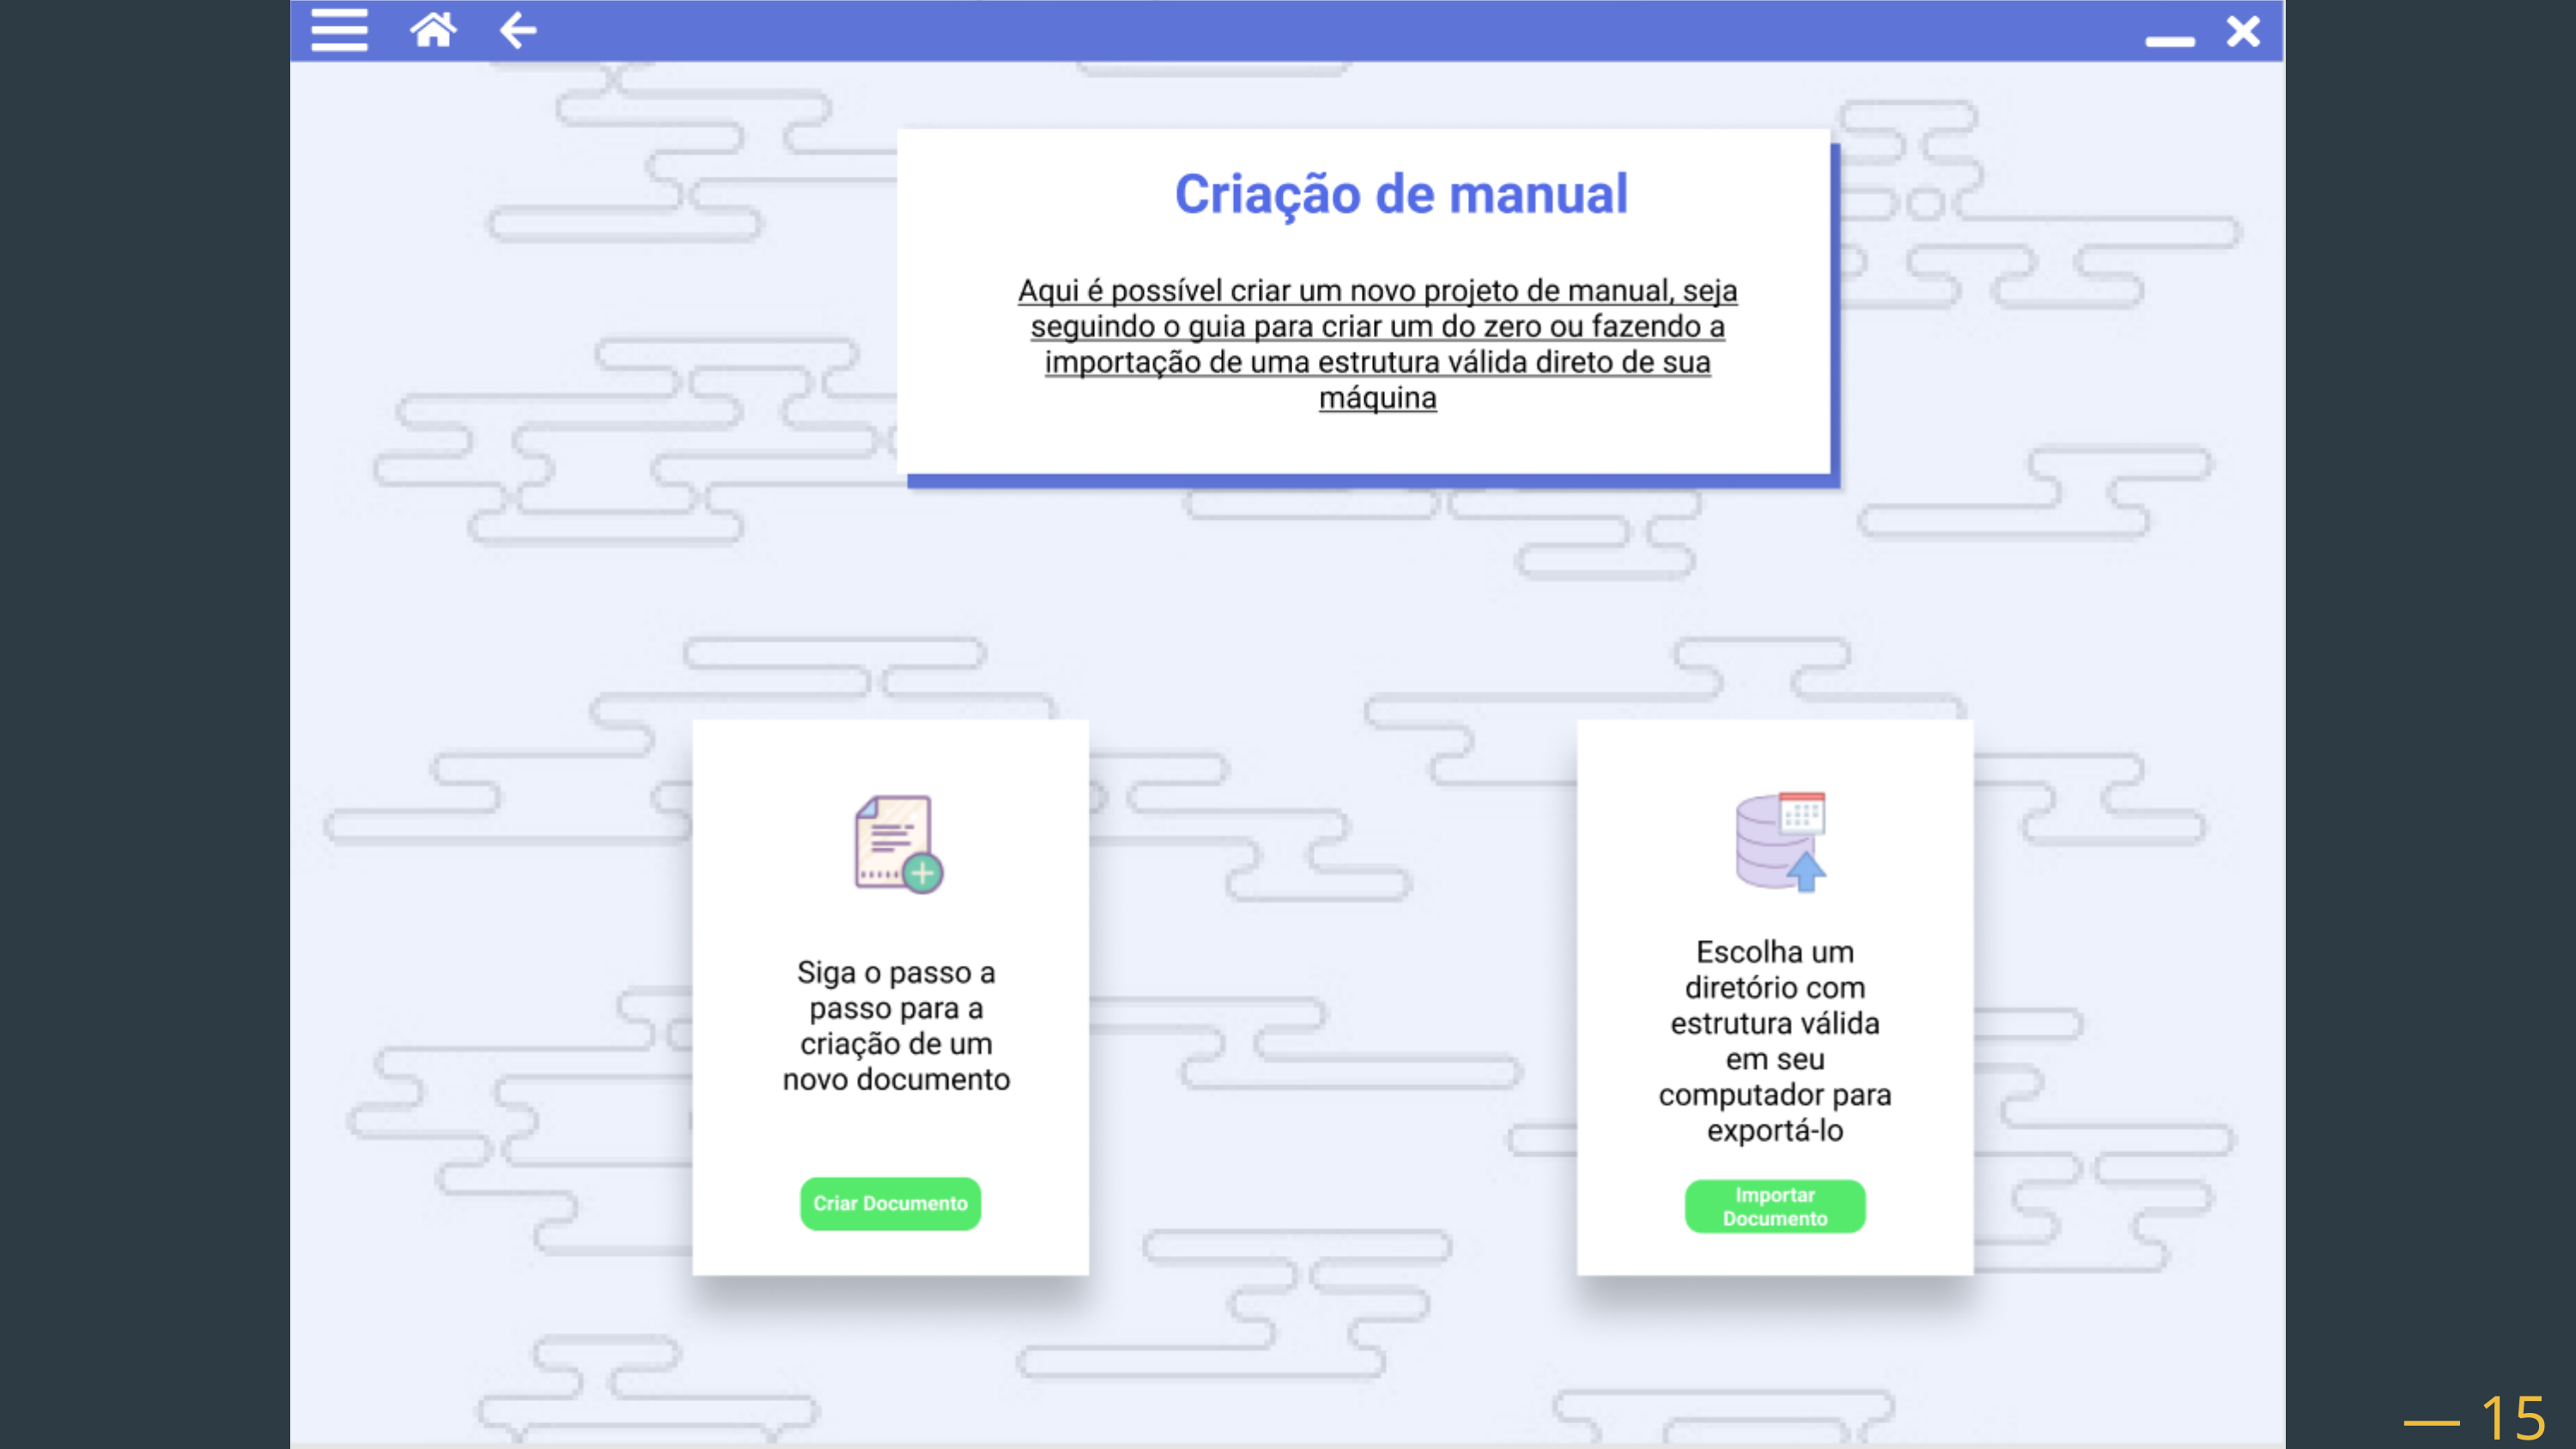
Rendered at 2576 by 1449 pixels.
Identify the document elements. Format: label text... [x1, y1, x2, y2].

text_box — 15 [2374, 1367, 2576, 1449]
picture [290, 0, 2286, 1449]
